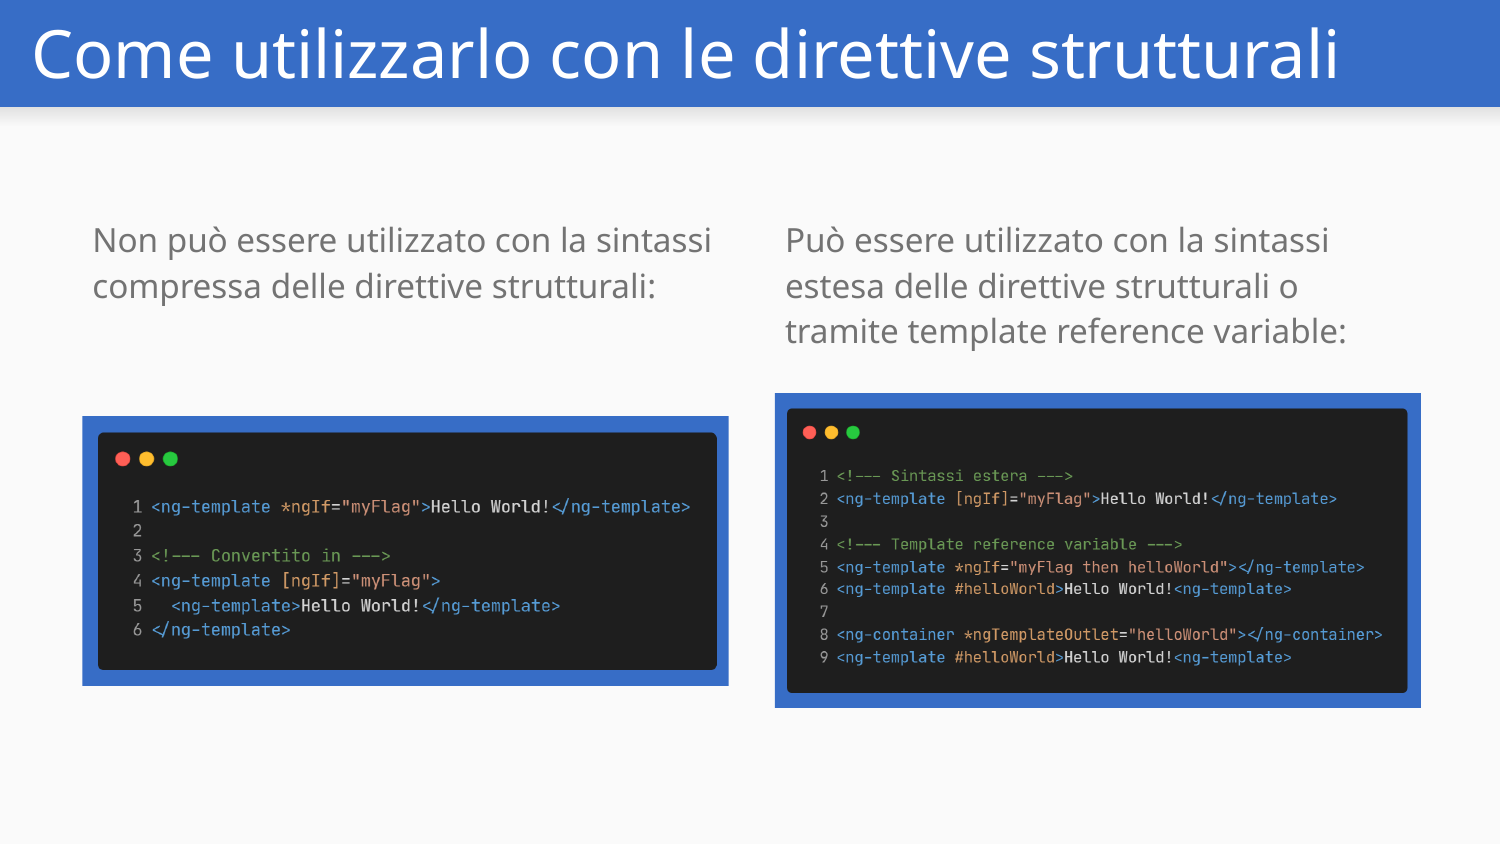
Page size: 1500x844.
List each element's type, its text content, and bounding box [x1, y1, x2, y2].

title Come utilizzarlo con le direttive strutturali [16, 2, 1464, 102]
list Può essere utilizzato con la sintassi estesa delle direttive strutturali o tramite template reference variable: [770, 197, 1427, 760]
picture [774, 392, 1422, 708]
picture [81, 414, 729, 686]
list Non può essere utilizzato con la sintassi compressa delle direttive strutturali: [77, 197, 734, 384]
